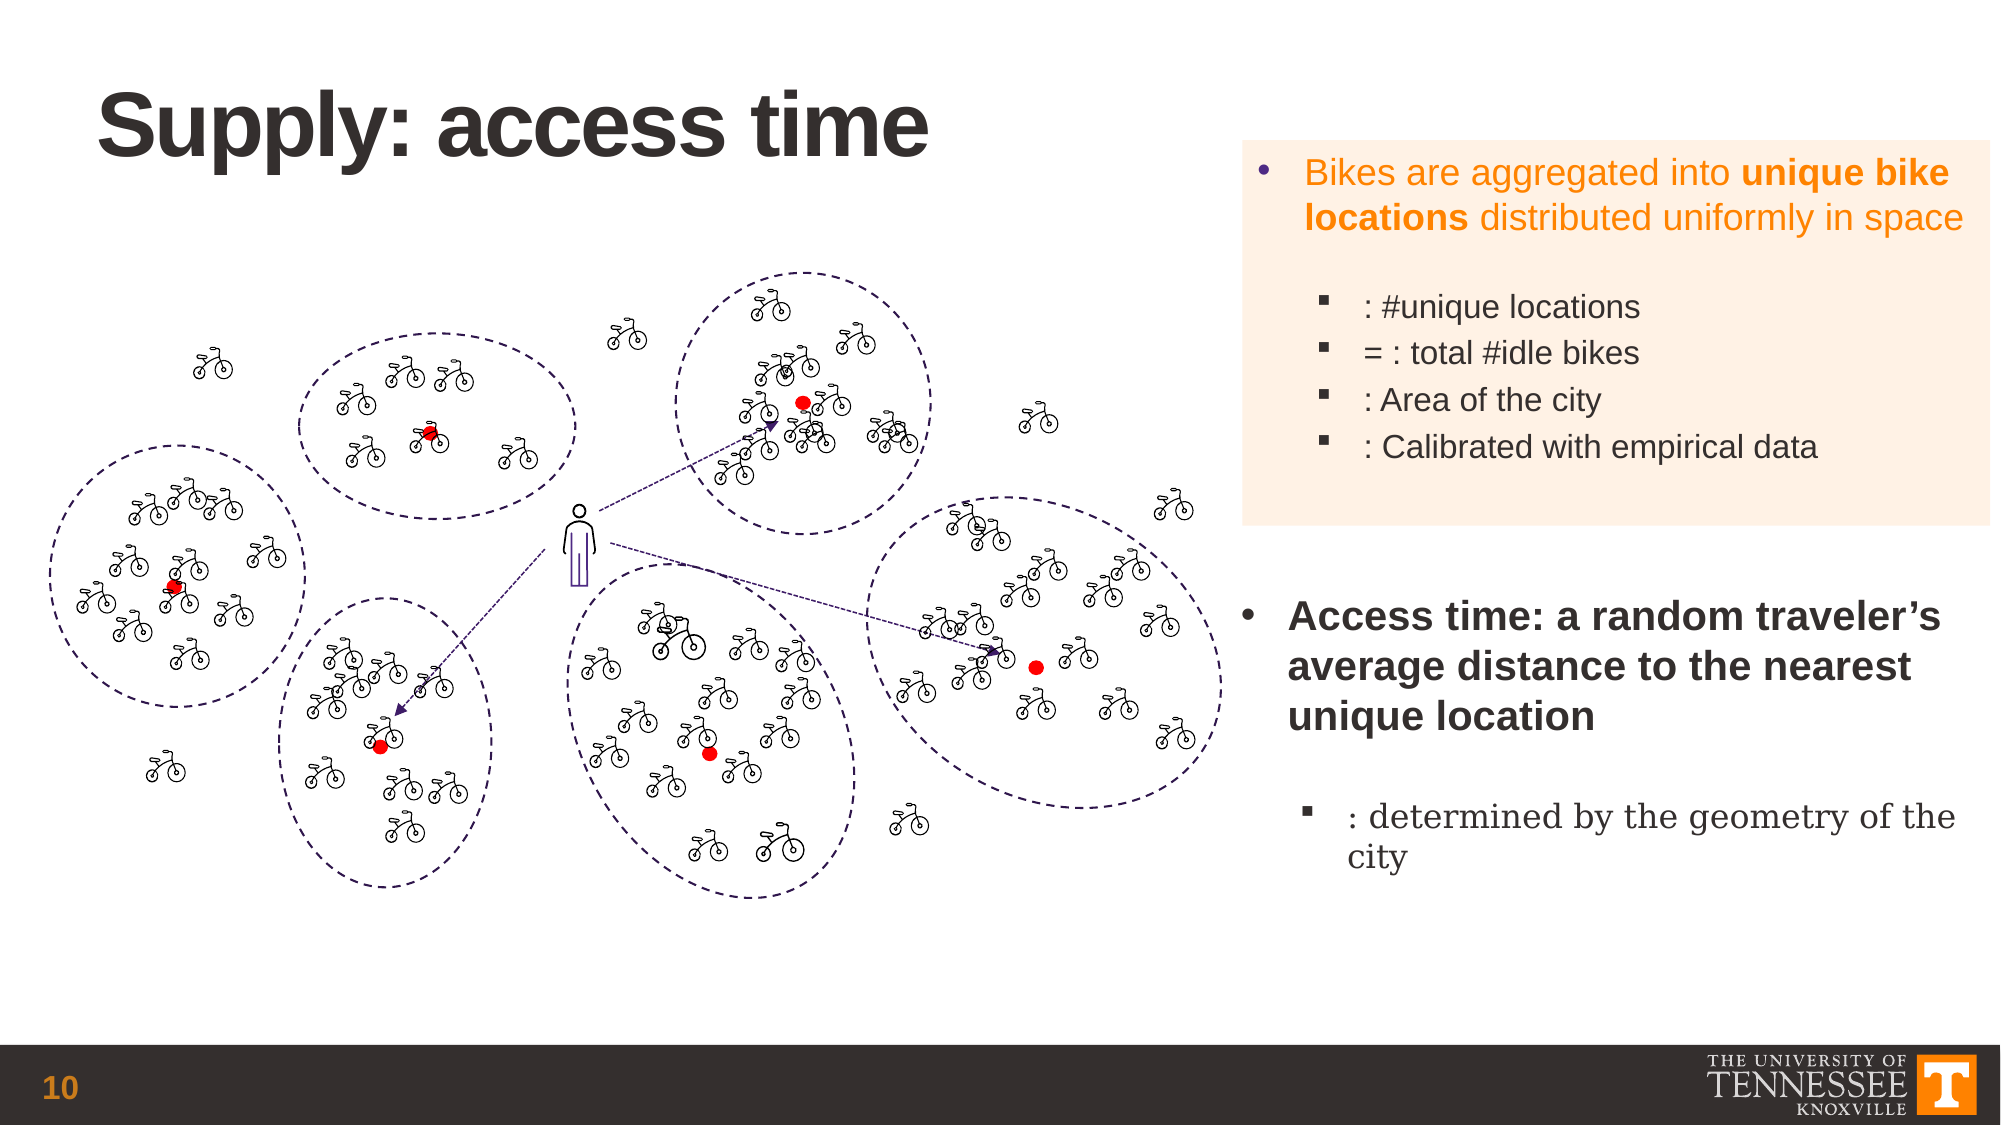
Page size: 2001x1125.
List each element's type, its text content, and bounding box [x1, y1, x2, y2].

slide_number 10 [25, 1056, 100, 1117]
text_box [49, 272, 1231, 910]
title Supply: access time [81, 46, 1925, 183]
